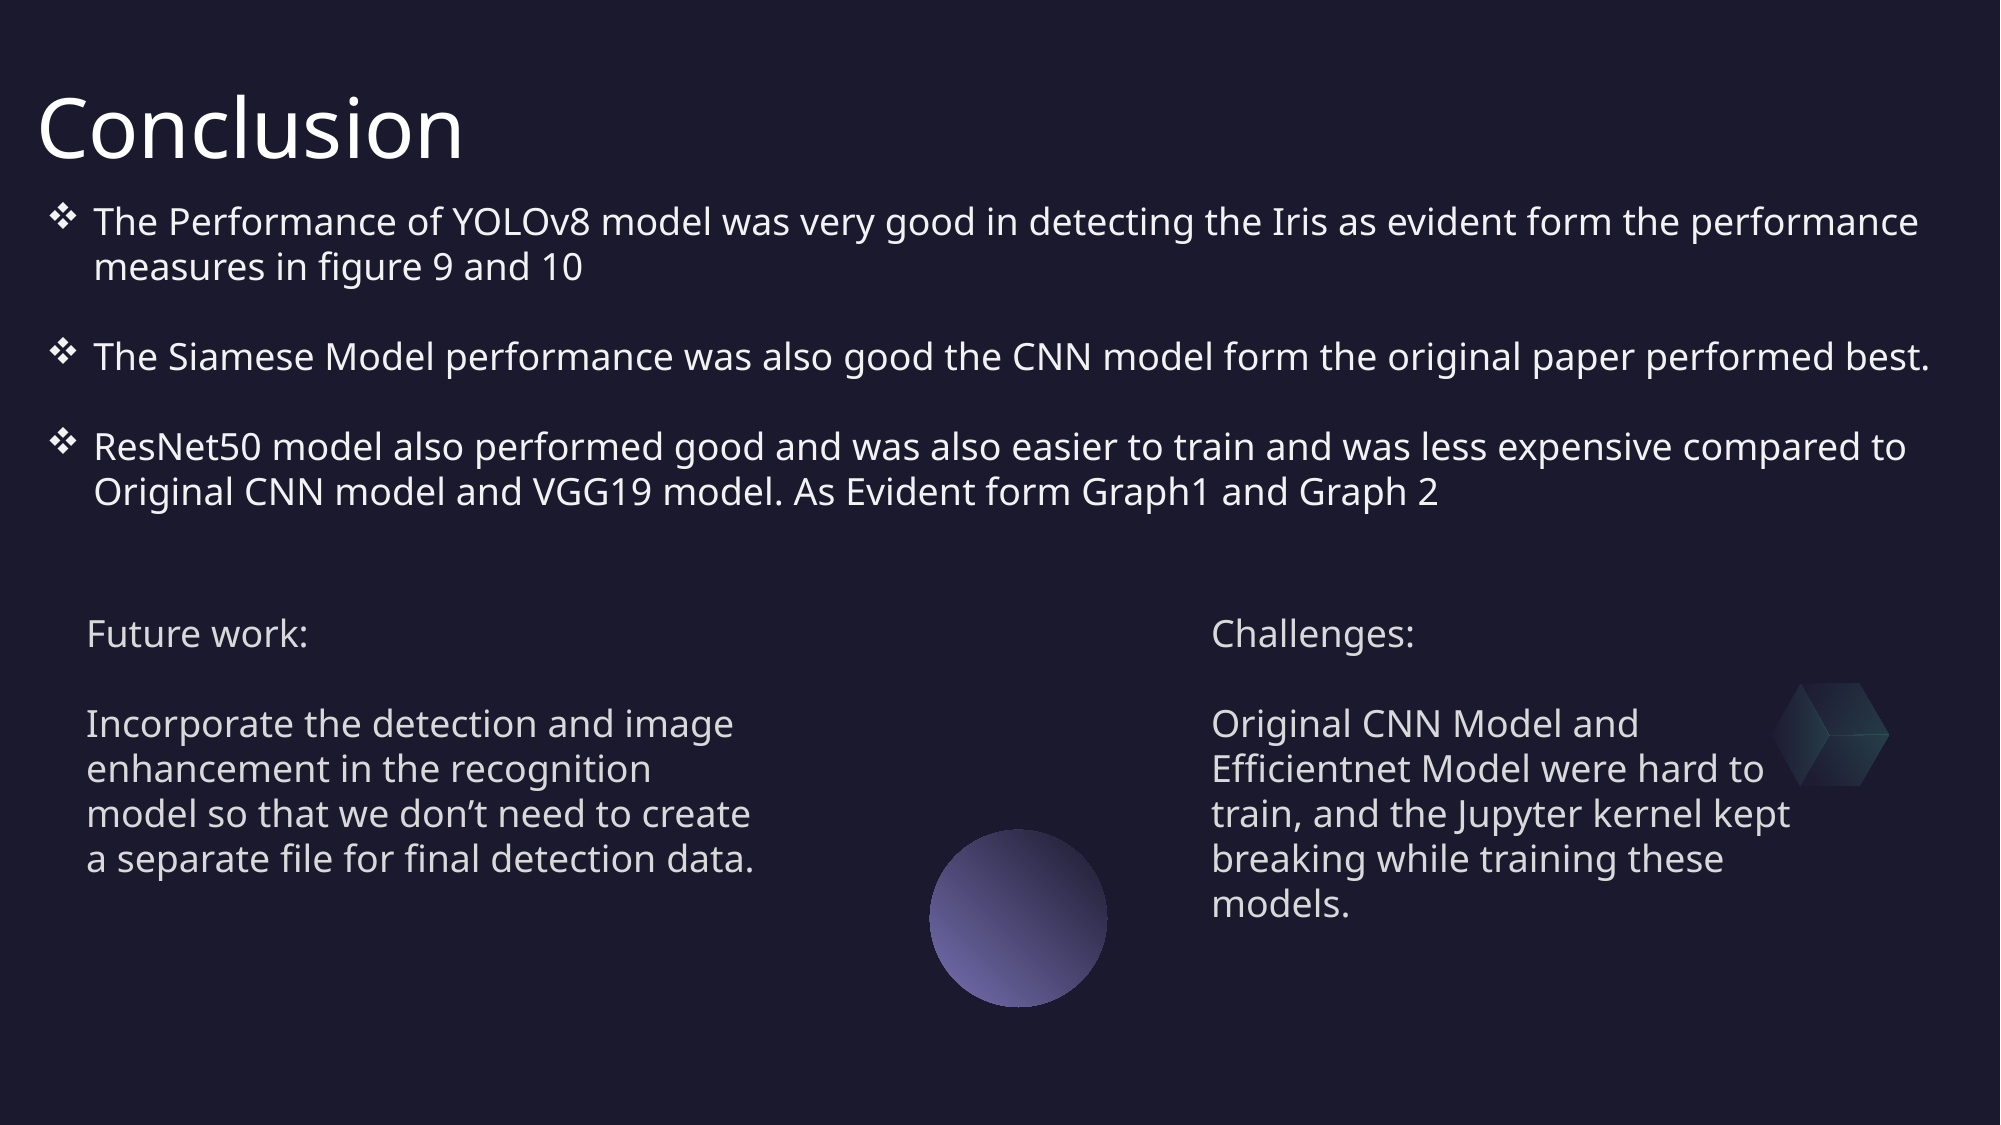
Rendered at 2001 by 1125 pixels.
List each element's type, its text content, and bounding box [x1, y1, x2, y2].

text_box The Performance of YOLOv8 model was very good in detecting the Iris as evident form the performance measures in figure 9 and 10 The Siamese Model performance was also good the CNN model form the original paper performed best. ResNet50 model also performed good and was also easier to train and was less expensive compared to Original CNN model and VGG19 model. As Evident form Graph1 and Graph 2 [31, 190, 1952, 521]
text_box Future work: Incorporate the detection and image enhancement in the recognition model so that we don’t need to create a separate file for final detection data. [71, 602, 779, 932]
text_box Challenges: Original CNN Model and Efficientnet Model were hard to train, and the Jupyter kernel kept breaking while training these models. [1196, 602, 1839, 977]
title Conclusion [36, 81, 621, 177]
